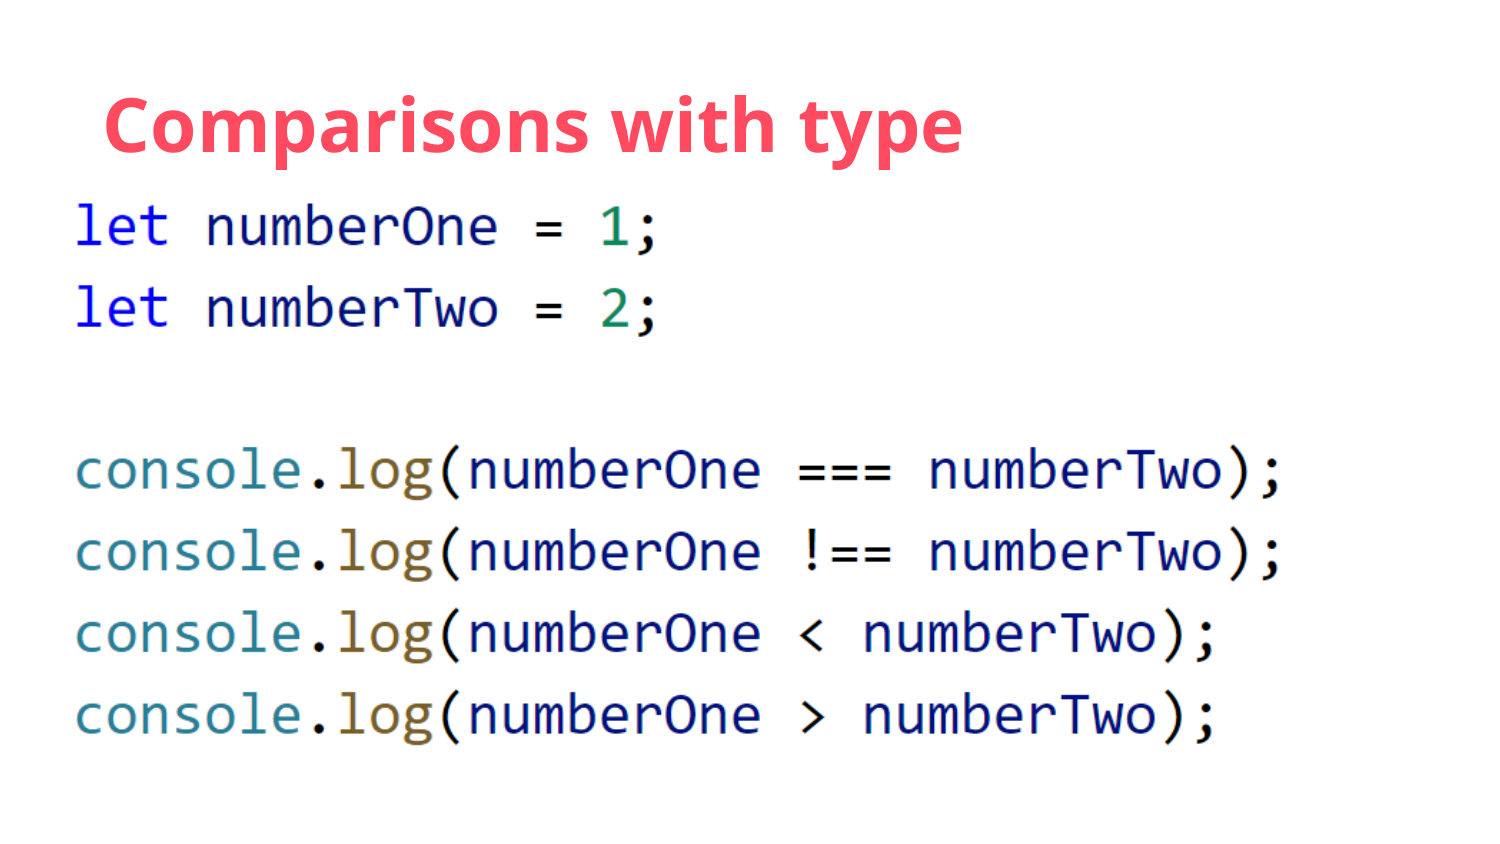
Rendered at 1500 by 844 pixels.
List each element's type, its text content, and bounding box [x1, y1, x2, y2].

title Comparisons with type [87, 62, 1172, 187]
picture [64, 188, 1436, 794]
